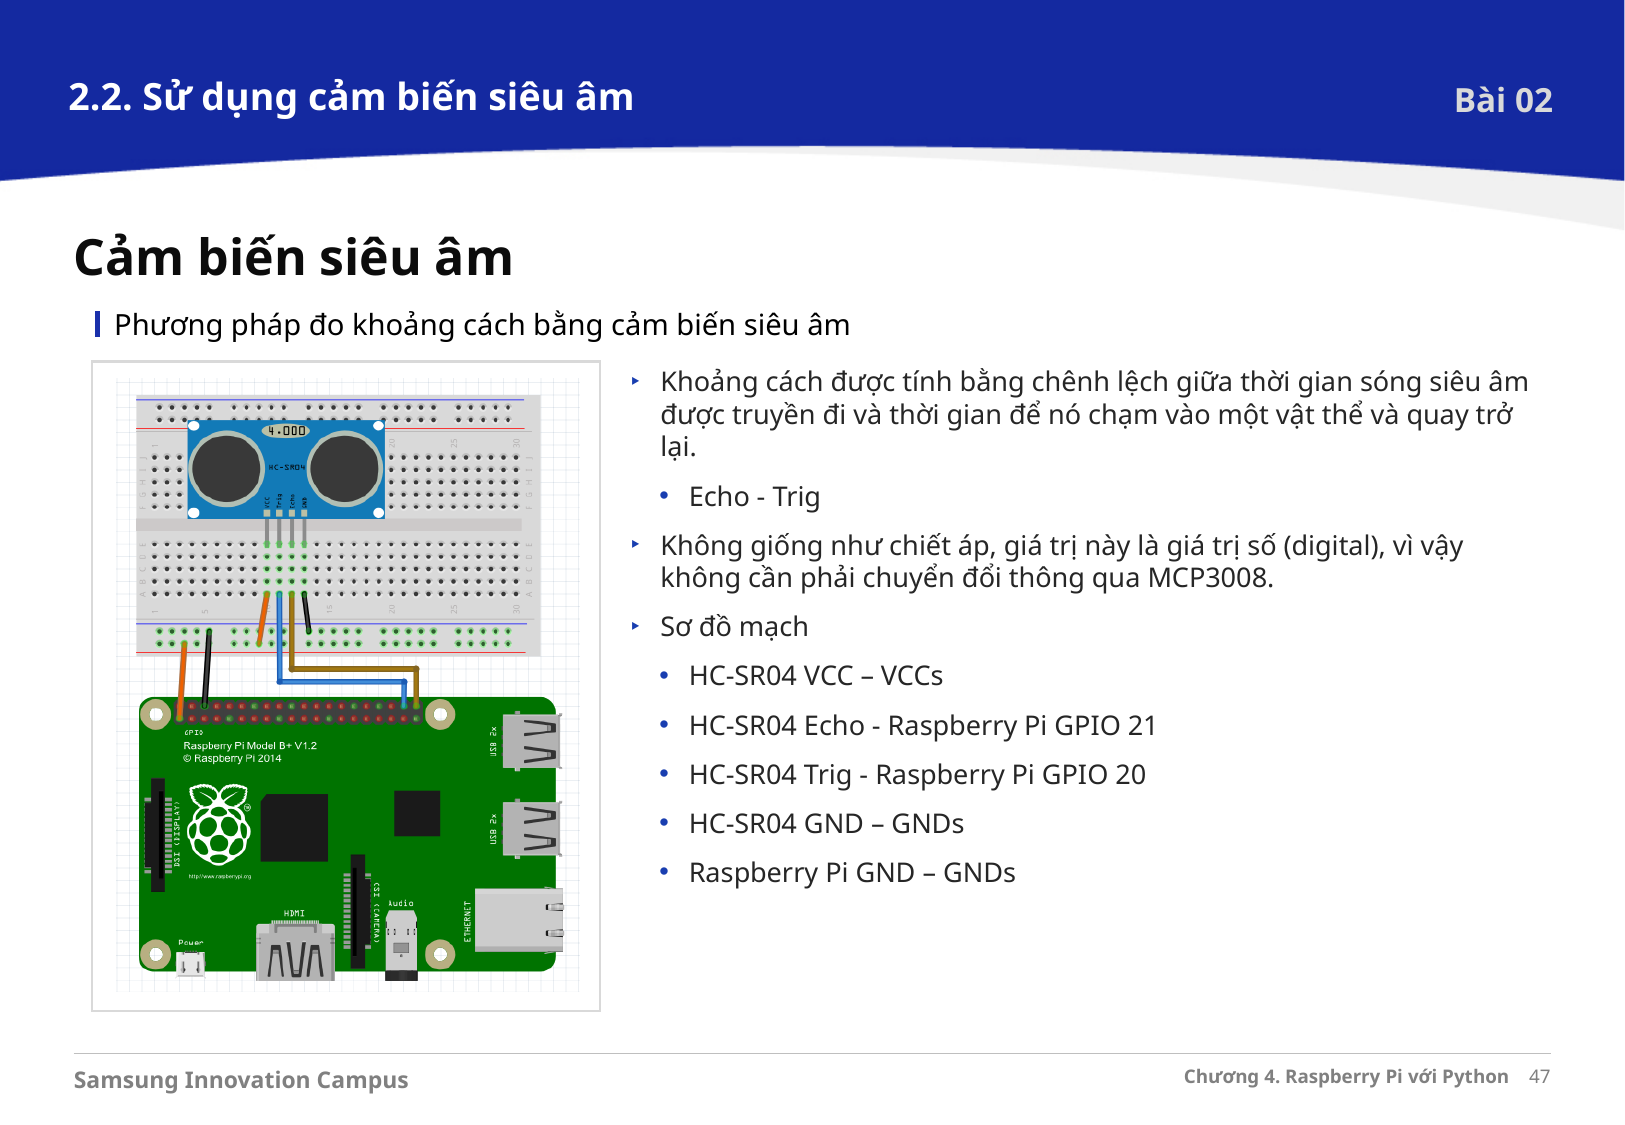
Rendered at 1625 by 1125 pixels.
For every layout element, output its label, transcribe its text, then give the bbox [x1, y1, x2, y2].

text_box 2.2. Sử dụng cảm biến siêu âm [67, 72, 1025, 119]
text_box Bài 02 [1422, 78, 1554, 119]
text_box Khoảng cách được tính bằng chênh lệch giữa thời gian sóng siêu âm được truyền đi và thời gian để nó chạm vào một vật thể và quay trở lại. Echo - Trig Không giống như chiết áp, giá trị này là giá trị số (digital), vì vậy không cần phải chuyển đổi thông qua MCP3008. Sơ đồ mạch HC-SR04 VCC – VCCs HC-SR04 Echo - Raspberry Pi GPIO 21 HC-SR04 Trig - Raspberry Pi GPIO 20 HC-SR04 GND – GNDs Raspberry Pi GND – GNDs [629, 352, 1554, 901]
text_box Cảm biến siêu âm [73, 224, 1552, 287]
text_box Phương pháp đo khoảng cách bằng cảm biến siêu âm [94, 305, 1510, 342]
text_box [91, 360, 601, 1012]
picture [0, 0, 1625, 1125]
